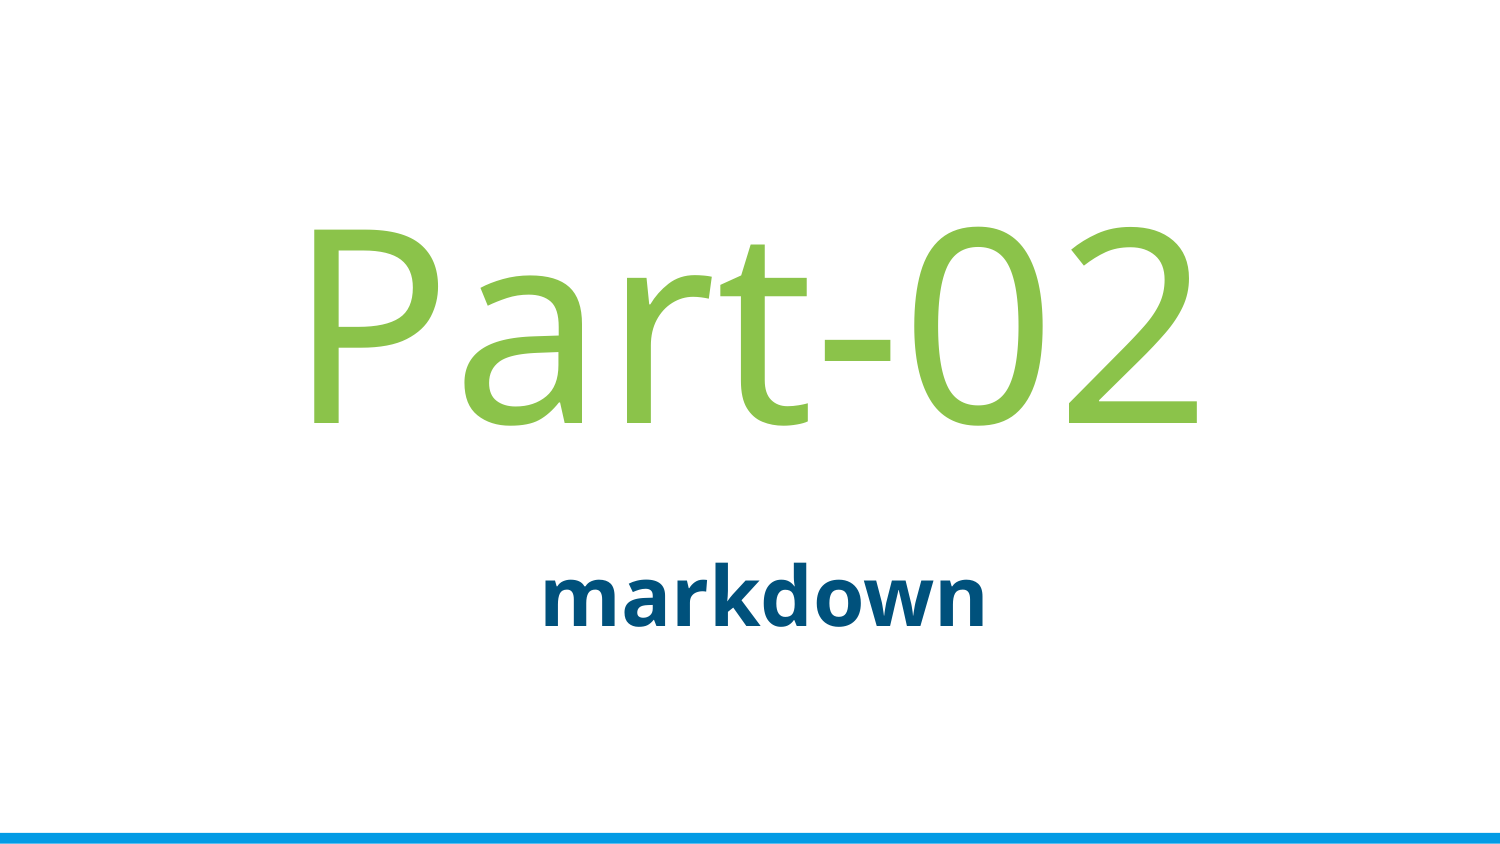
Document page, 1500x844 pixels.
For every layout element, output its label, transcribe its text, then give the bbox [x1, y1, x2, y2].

text_box markdown [0, 528, 1500, 663]
title Part-02 [63, 189, 1437, 442]
